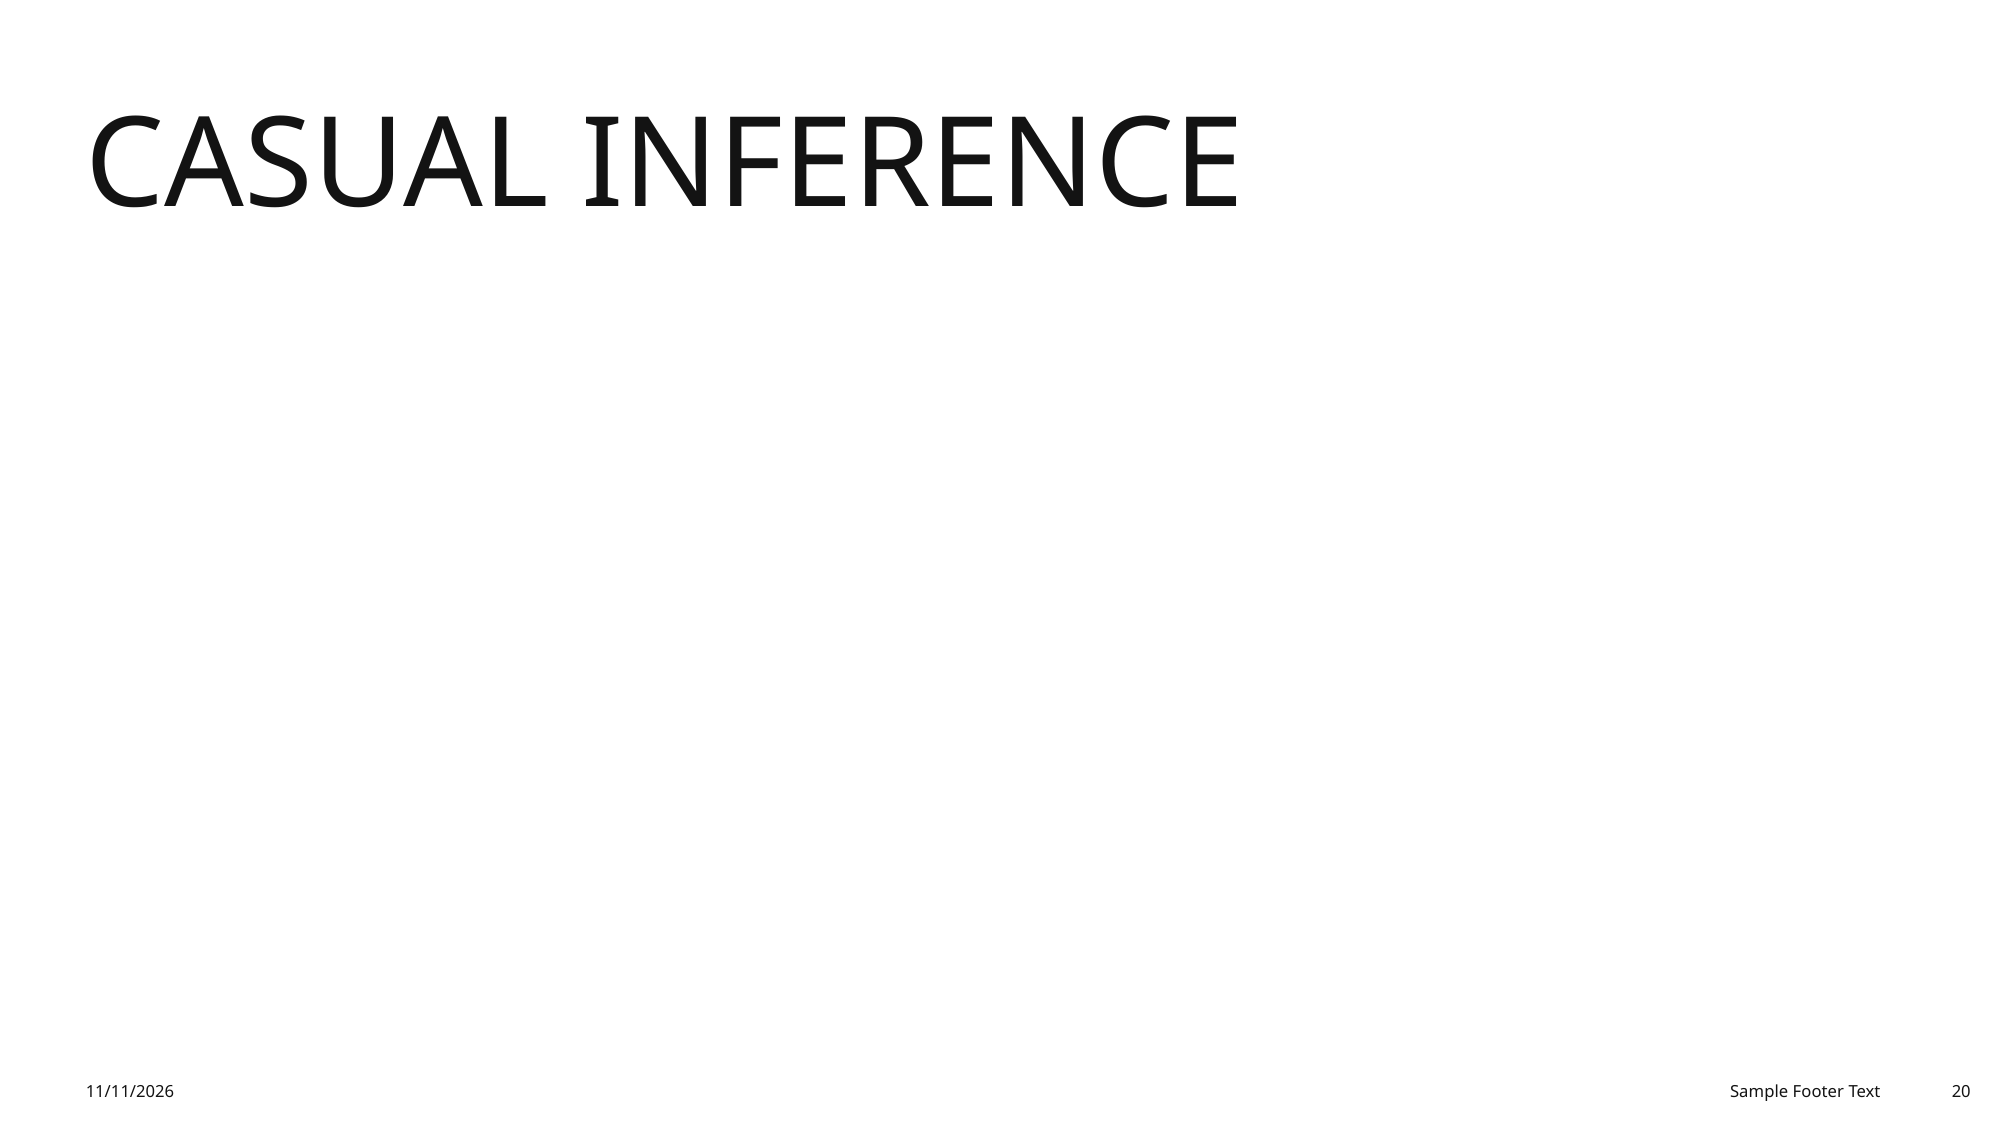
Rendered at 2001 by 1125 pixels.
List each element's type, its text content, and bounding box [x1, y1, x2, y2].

slide_number 20 [1910, 1064, 1986, 1120]
footer Sample Footer Text [1458, 1064, 1896, 1120]
title Casual Inference [70, 90, 1369, 749]
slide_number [70, 1064, 537, 1120]
